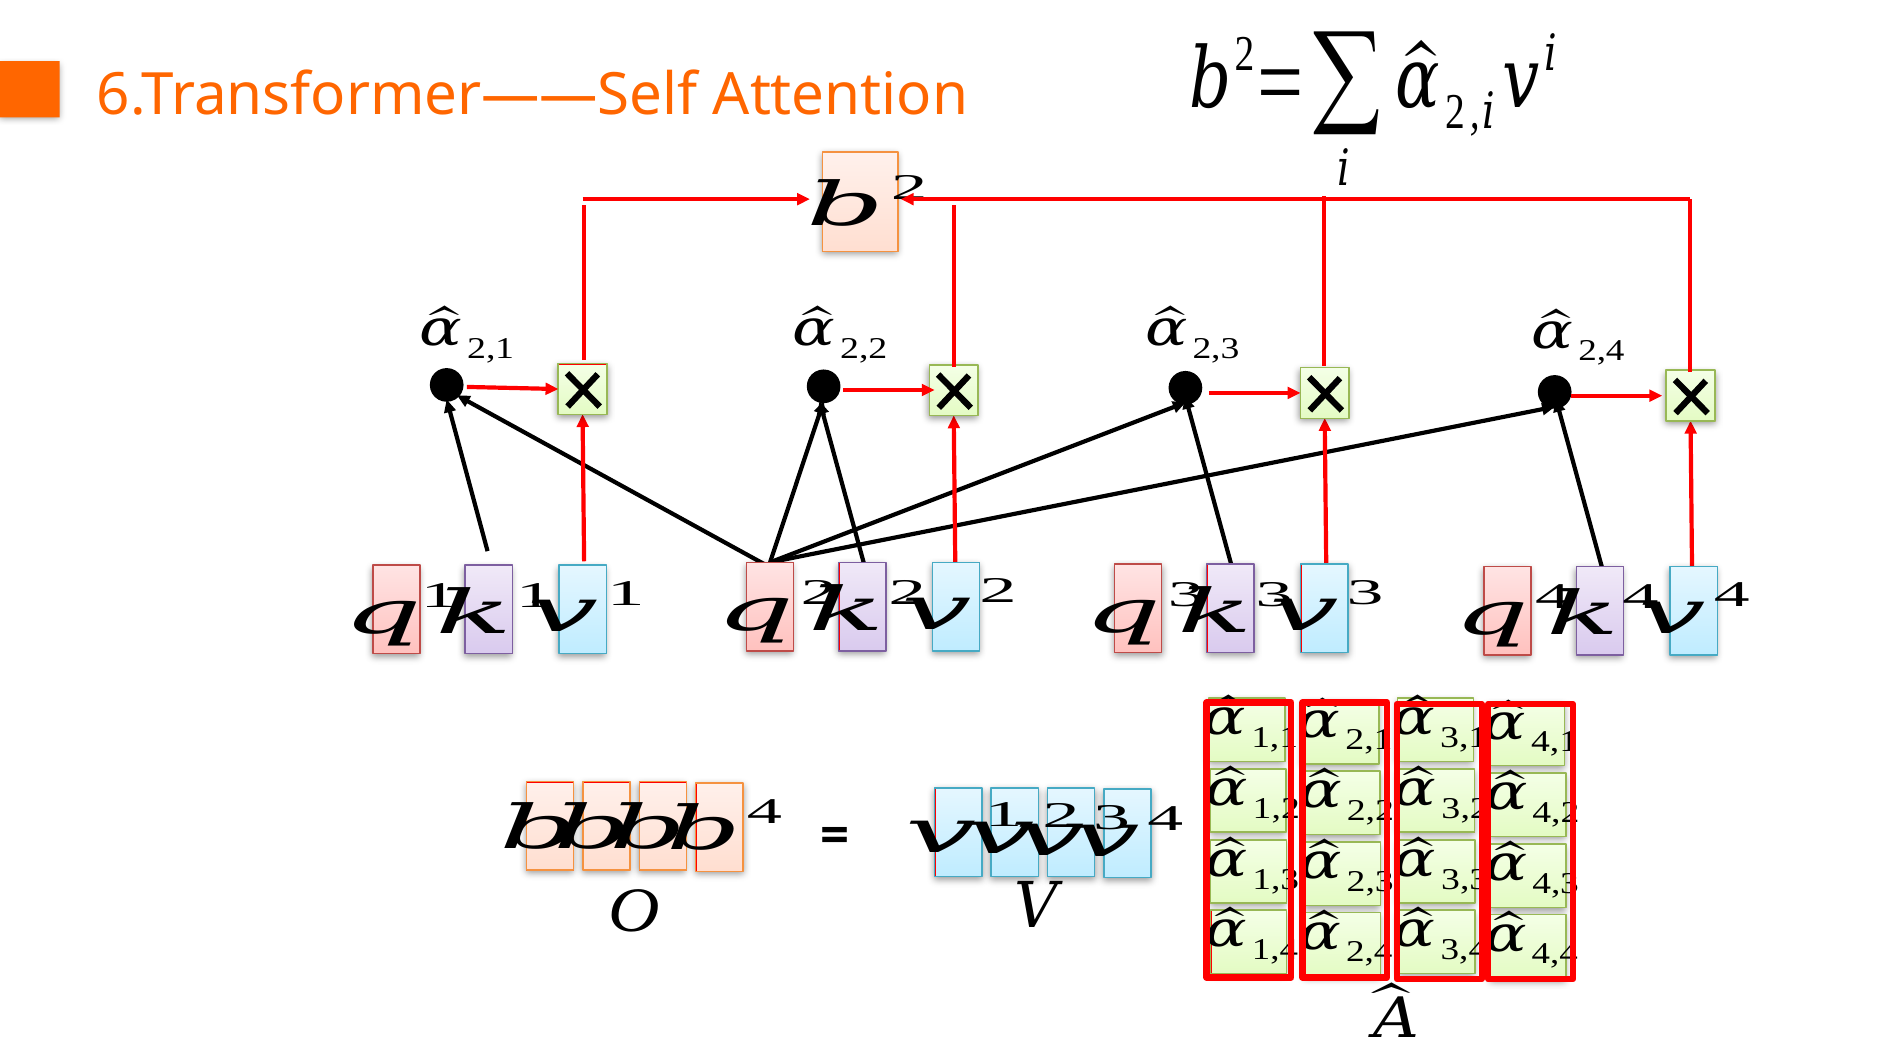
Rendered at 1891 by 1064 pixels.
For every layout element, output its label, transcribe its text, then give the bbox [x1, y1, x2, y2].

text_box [929, 364, 979, 416]
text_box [1299, 904, 1389, 976]
text_box [746, 572, 794, 652]
text_box [1114, 572, 1162, 653]
text_box [464, 579, 513, 654]
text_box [1204, 832, 1294, 901]
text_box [1205, 902, 1294, 974]
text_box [1555, 398, 1604, 573]
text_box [1484, 765, 1580, 836]
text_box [1393, 761, 1479, 831]
text_box [639, 781, 687, 827]
text_box [639, 836, 687, 871]
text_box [1300, 367, 1350, 419]
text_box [1184, 395, 1233, 405]
text_box [1206, 571, 1255, 653]
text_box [446, 399, 488, 552]
text_box [582, 840, 631, 871]
text_box [558, 579, 607, 654]
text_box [1299, 834, 1388, 904]
text_box [639, 819, 666, 845]
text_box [1484, 836, 1580, 906]
text_box [695, 782, 744, 872]
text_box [1665, 369, 1716, 422]
text_box [526, 781, 574, 822]
text_box [1483, 571, 1532, 656]
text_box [1483, 694, 1578, 765]
text_box [1669, 566, 1718, 656]
text_box [526, 819, 557, 845]
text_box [826, 402, 948, 563]
text_box [372, 564, 421, 654]
text_box [0, 60, 60, 118]
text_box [806, 151, 925, 252]
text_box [1204, 761, 1293, 831]
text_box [1203, 690, 1297, 760]
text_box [557, 363, 608, 415]
text_box [932, 572, 980, 652]
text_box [1189, 406, 1319, 563]
text_box [1300, 571, 1349, 653]
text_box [1299, 763, 1388, 834]
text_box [961, 402, 1186, 563]
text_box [1393, 832, 1479, 901]
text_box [769, 400, 824, 563]
text_box [582, 781, 631, 824]
text_box [429, 368, 464, 402]
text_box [456, 395, 776, 571]
text_box [1168, 370, 1203, 401]
text_box [1576, 566, 1624, 656]
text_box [1393, 902, 1479, 974]
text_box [1484, 906, 1580, 978]
text_box [838, 572, 887, 652]
text_box 6.Transformer——Self Attention [81, 20, 1650, 116]
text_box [1392, 690, 1487, 760]
text_box [526, 843, 574, 871]
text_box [905, 791, 1190, 873]
text_box = [806, 788, 864, 873]
text_box [1537, 375, 1572, 404]
text_box [582, 819, 611, 845]
text_box [0, 0, 1891, 1064]
text_box [806, 369, 841, 399]
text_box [1297, 692, 1389, 763]
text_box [1332, 406, 1555, 563]
